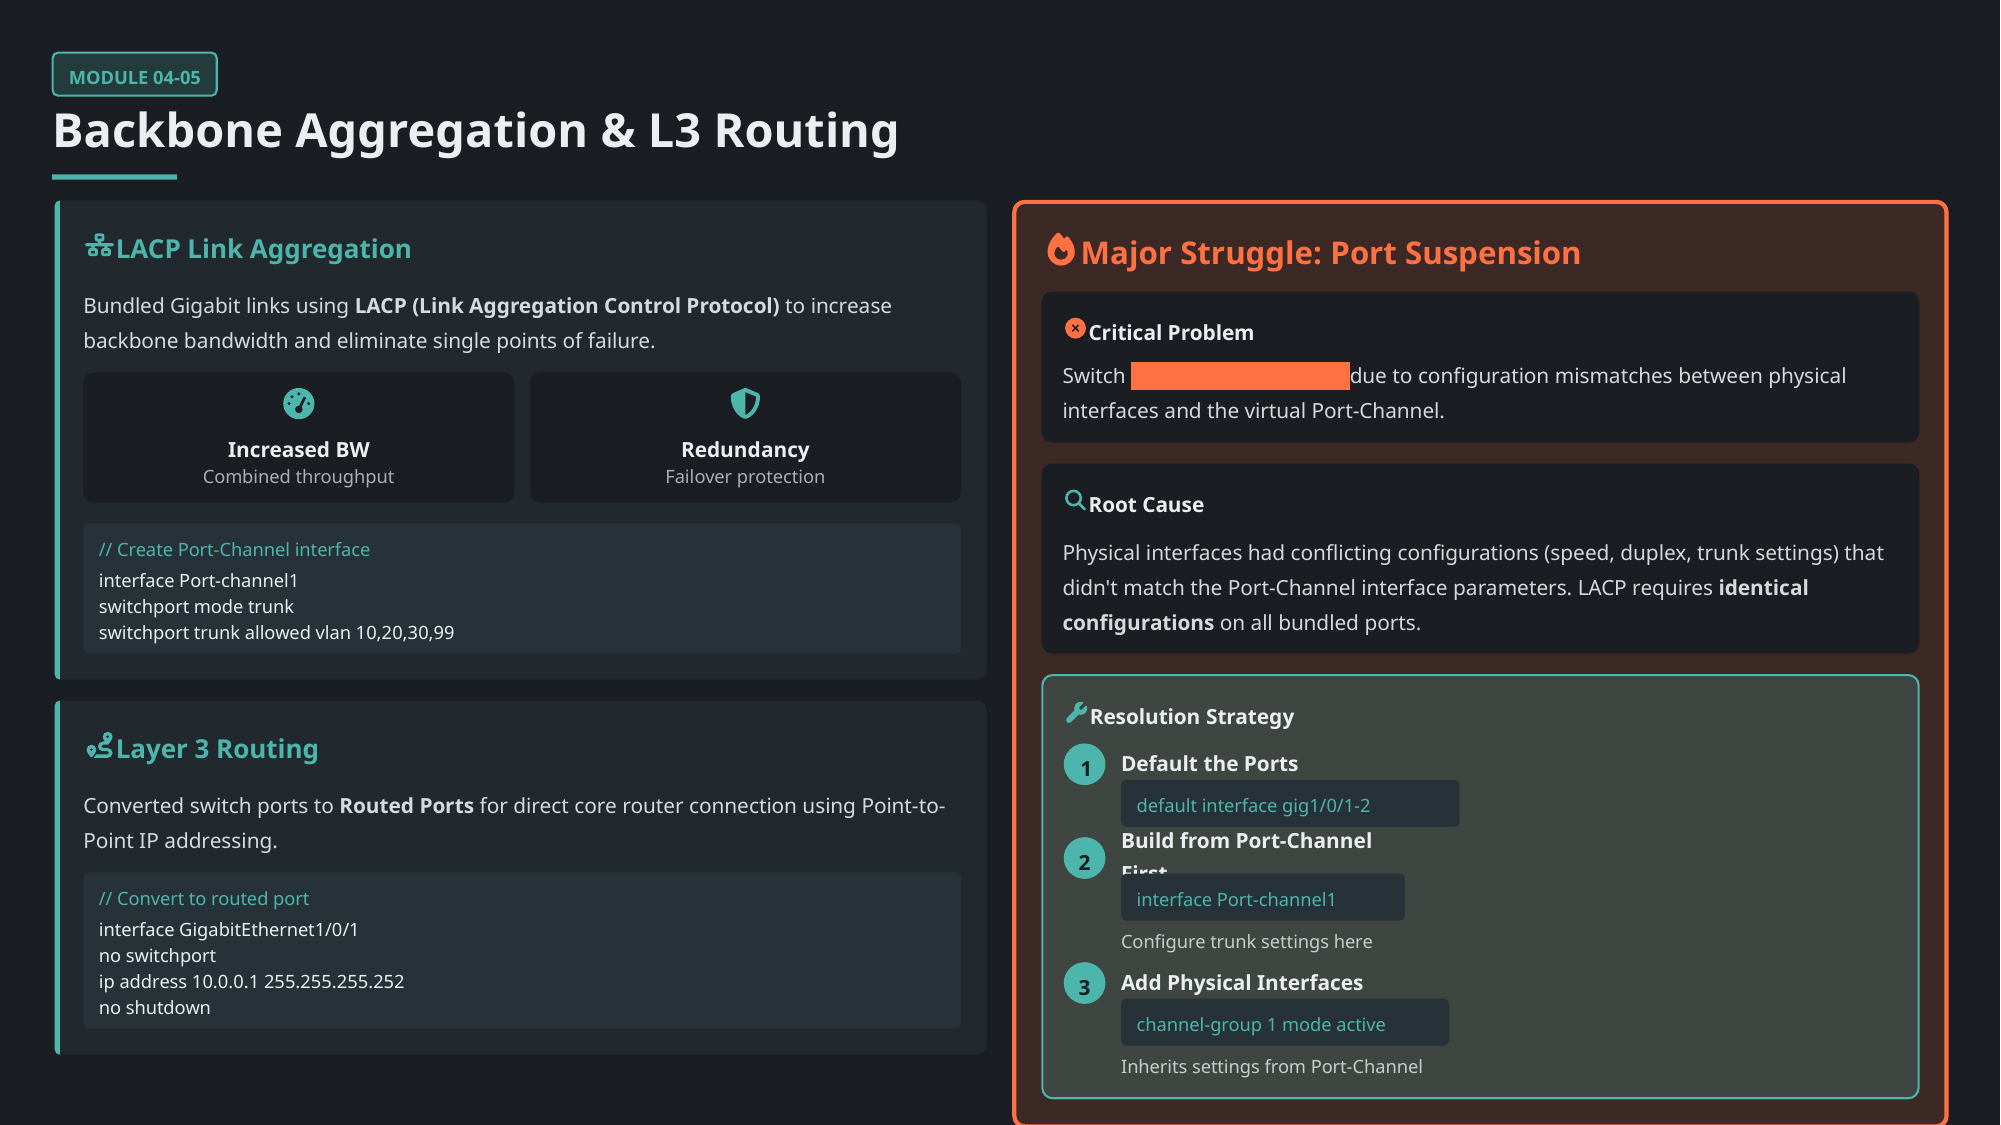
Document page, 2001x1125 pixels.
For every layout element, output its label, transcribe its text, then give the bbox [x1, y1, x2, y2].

text_box [84, 233, 115, 257]
text_box [730, 387, 761, 419]
text_box [1063, 743, 1106, 786]
text_box Build from Port-Channel First [1121, 837, 1416, 869]
text_box [1041, 463, 1920, 654]
text_box ip address 10.0.0.1 255.255.255.252 [98, 966, 955, 992]
text_box [60, 700, 987, 1055]
text_box default interface gig1/0/1-2 [1136, 792, 1453, 814]
text_box LACP Link Aggregation [115, 226, 974, 263]
text_box channel-group 1 mode active [1136, 1011, 1443, 1033]
text_box [1041, 291, 1920, 443]
text_box interface Port-channel1 [1136, 886, 1399, 908]
text_box Layer 3 Routing [115, 726, 974, 763]
text_box [1042, 675, 1919, 1099]
text_box [83, 872, 961, 1029]
text_box [1101, 970, 1106, 996]
text_box Physical interfaces had conflicting configurations (speed, duplex, trunk settings) that didn't match the Port-Channel interface parameters. LACP requires identical configurations on all bundled ports. [1062, 531, 1909, 633]
text_box [1065, 489, 1086, 511]
text_box [1047, 232, 1075, 266]
text_box [60, 200, 987, 680]
text_box Inherits settings from Port-Channel [1121, 1050, 1459, 1077]
text_box no shutdown [98, 992, 955, 1019]
text_box Converted switch ports to Routed Ports for direct core router connection using Point-to-Point IP addressing. [83, 783, 972, 852]
text_box [54, 200, 60, 680]
text_box Add Physical Interfaces [1121, 962, 1460, 994]
text_box Combined throughput [94, 460, 504, 487]
text_box Critical Problem [1088, 312, 1909, 344]
text_box Increased BW [93, 429, 504, 461]
text_box [1014, 201, 1947, 1125]
text_box [54, 700, 60, 1055]
text_box [83, 372, 515, 503]
text_box [86, 731, 113, 758]
text_box [1121, 873, 1405, 921]
text_box 2 [1078, 842, 1101, 874]
text_box Major Struggle: Port Suspension [1080, 229, 1935, 271]
text_box [52, 52, 217, 96]
text_box [283, 387, 315, 420]
text_box [529, 372, 961, 503]
text_box [1063, 837, 1098, 879]
text_box Default the Ports [1121, 743, 1471, 775]
text_box Resolution Strategy [1089, 696, 1908, 728]
text_box Redundancy [540, 429, 951, 461]
text_box [1065, 317, 1086, 339]
text_box // Create Port-Channel interface [98, 533, 955, 560]
text_box [52, 174, 178, 180]
text_box Backbone Aggregation & L3 Routing [52, 106, 1972, 159]
text_box switchport mode trunk [98, 591, 955, 617]
text_box 1 [1080, 748, 1099, 780]
text_box 3 [1078, 967, 1101, 999]
text_box // Convert to routed port [98, 882, 955, 909]
text_box interface Port-channel1 [98, 565, 955, 591]
text_box [1101, 845, 1106, 871]
text_box [1066, 701, 1088, 723]
text_box Failover protection [541, 460, 950, 487]
text_box [1121, 998, 1450, 1046]
text_box Switch suspended the ports due to configuration mismatches between physical interfaces and the virtual Port-Channel. [1062, 354, 1909, 422]
text_box Bundled Gigabit links using LACP (Link Aggregation Control Protocol) to increase backbone bandwidth and eliminate single points of failure. [83, 283, 972, 352]
text_box interface GigabitEthernet1/0/1 [98, 914, 955, 940]
text_box no switchport [98, 940, 955, 966]
text_box Root Cause [1088, 484, 1909, 516]
text_box MODULE 04-05 [68, 62, 210, 89]
text_box Configure trunk settings here [1121, 925, 1415, 952]
text_box [1121, 779, 1460, 827]
text_box [1063, 962, 1098, 1004]
text_box [83, 523, 961, 654]
text_box switchport trunk allowed vlan 10,20,30,99 [98, 617, 955, 644]
